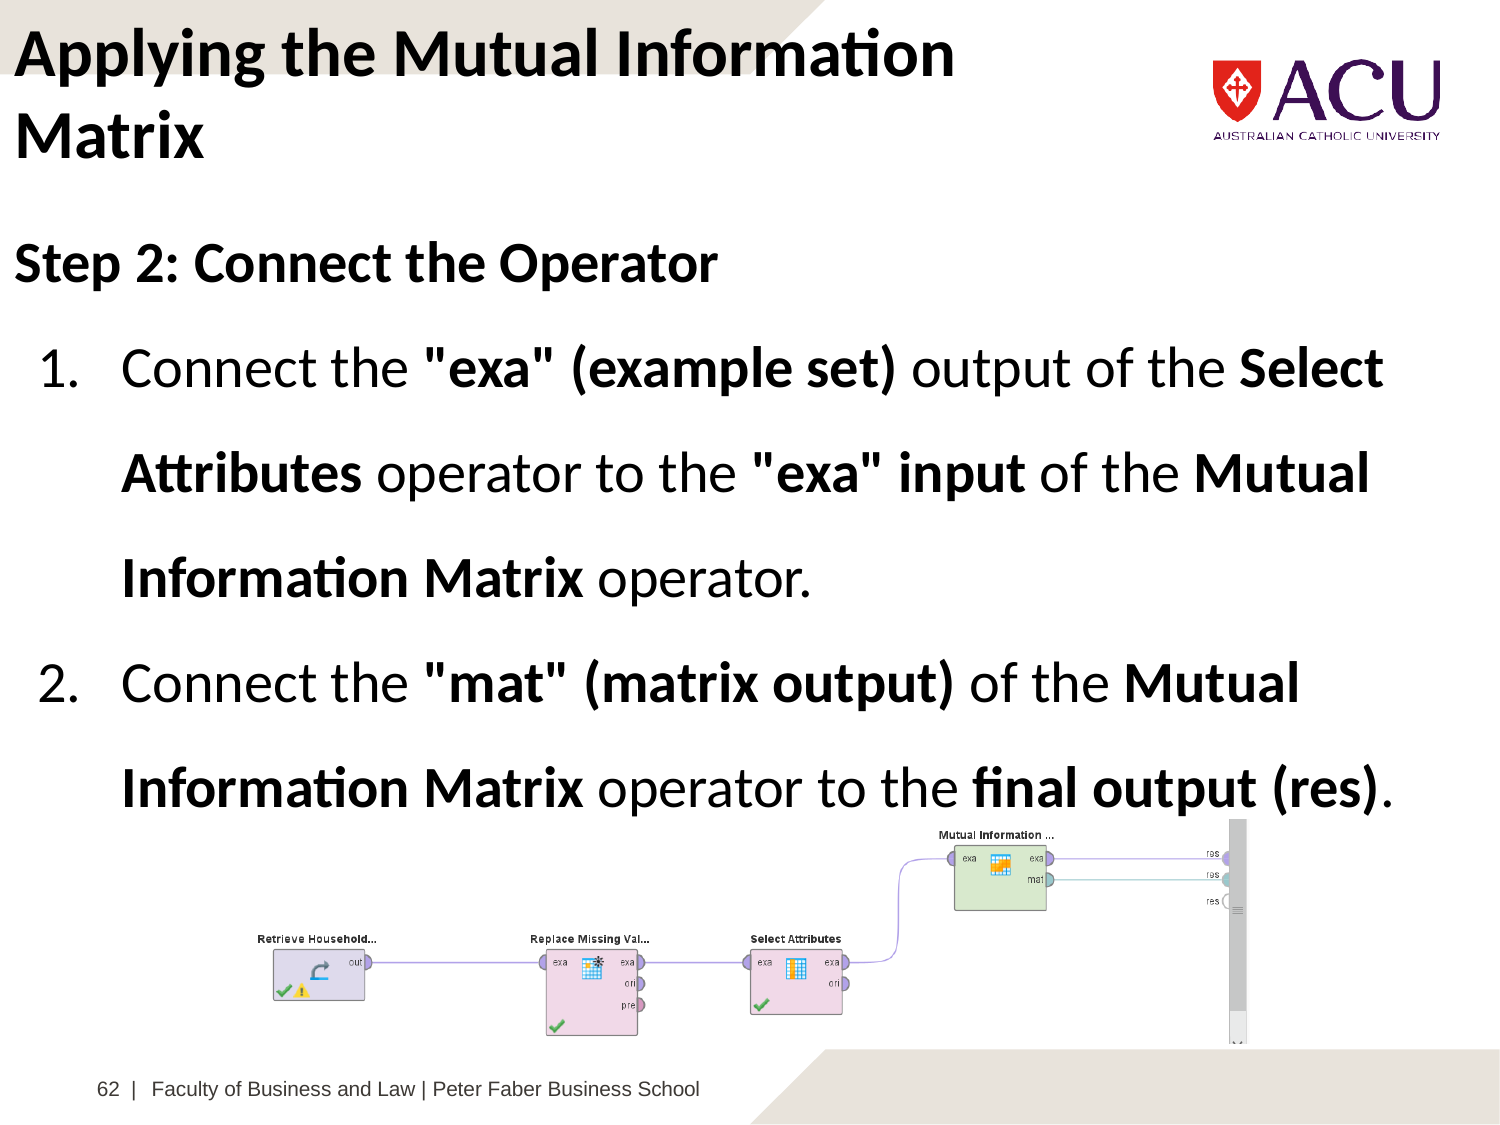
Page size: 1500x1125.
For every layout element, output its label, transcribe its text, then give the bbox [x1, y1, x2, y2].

picture [249, 818, 1251, 1045]
picture [1213, 59, 1440, 140]
text_box Applying the Mutual Information Matrix [0, 0, 1163, 180]
text_box Step 2: Connect the Operator Connect the "exa" (example set) output of the Select Attributes operator to the "exa" input of the Mutual Information Matrix operator. Connect the "mat" (matrix output) of the Mutual Information Matrix operator to the final output (res). [0, 181, 1500, 827]
slide_number 62 | [90, 1075, 703, 1125]
text_box Faculty of Business and Law | Peter Faber Business School [149, 1075, 703, 1101]
